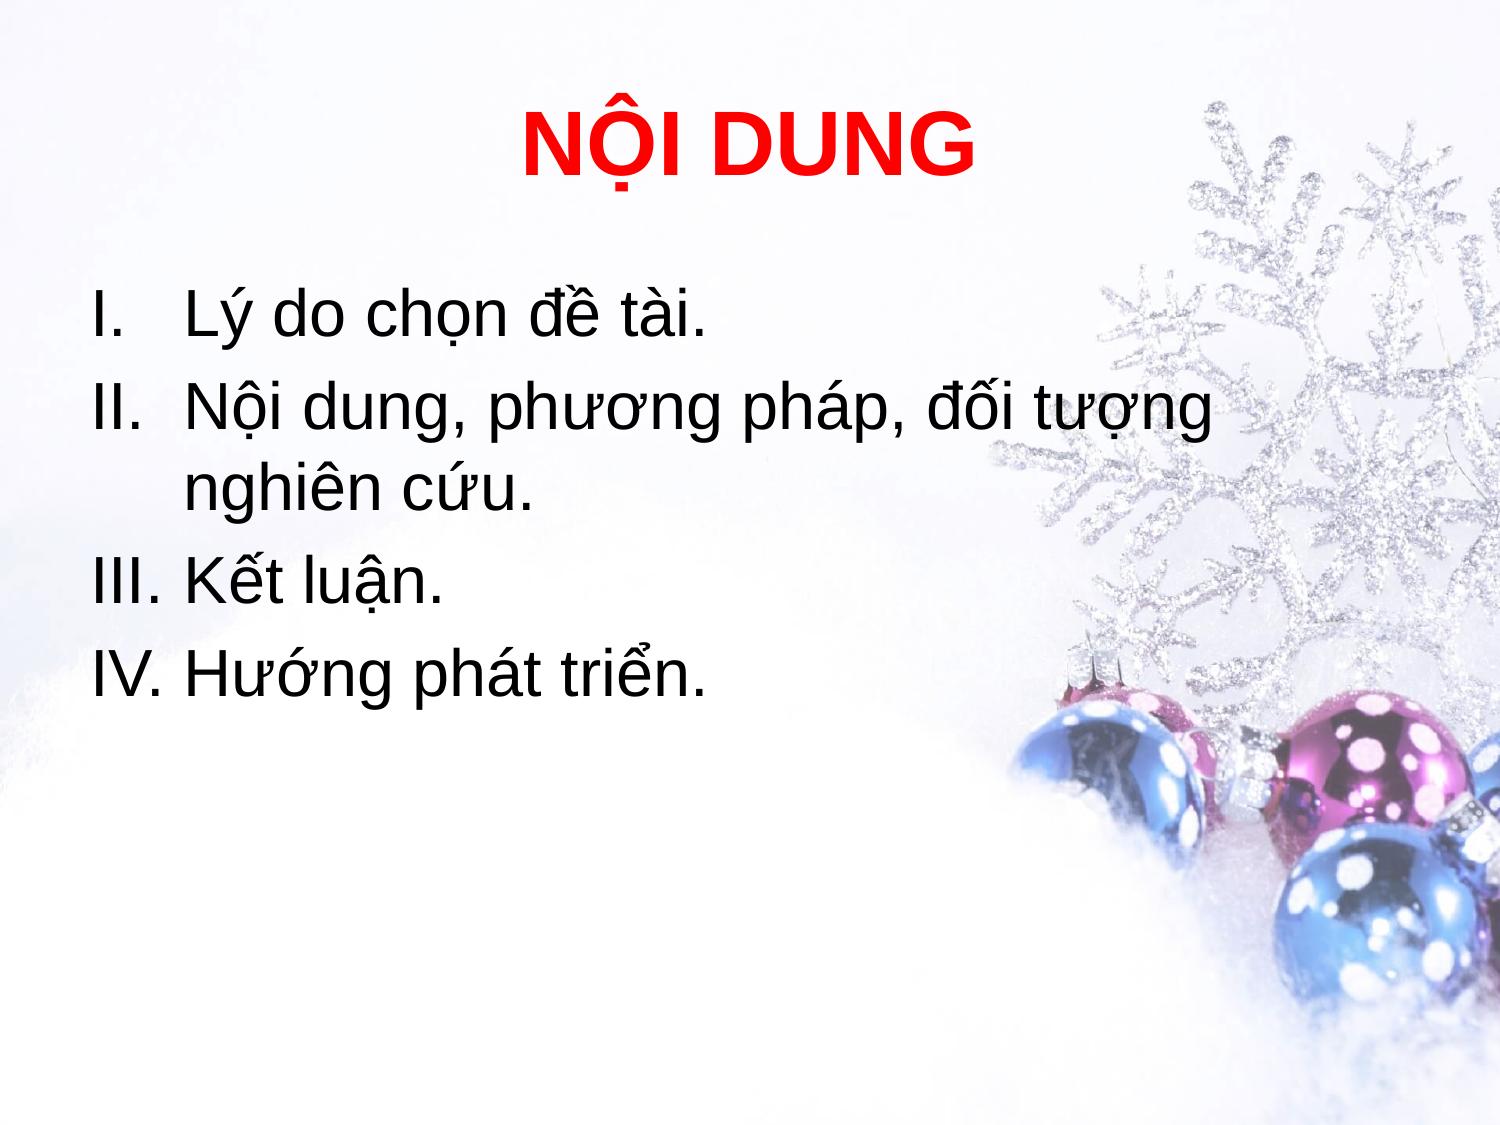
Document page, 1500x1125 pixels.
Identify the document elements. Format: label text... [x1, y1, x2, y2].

title NỘI DUNG [75, 45, 1425, 233]
list Lý do chọn đề tài. Nội dung, phương pháp, đối tượng nghiên cứu. Kết luận. Hướng phát triển. [75, 262, 1425, 1005]
